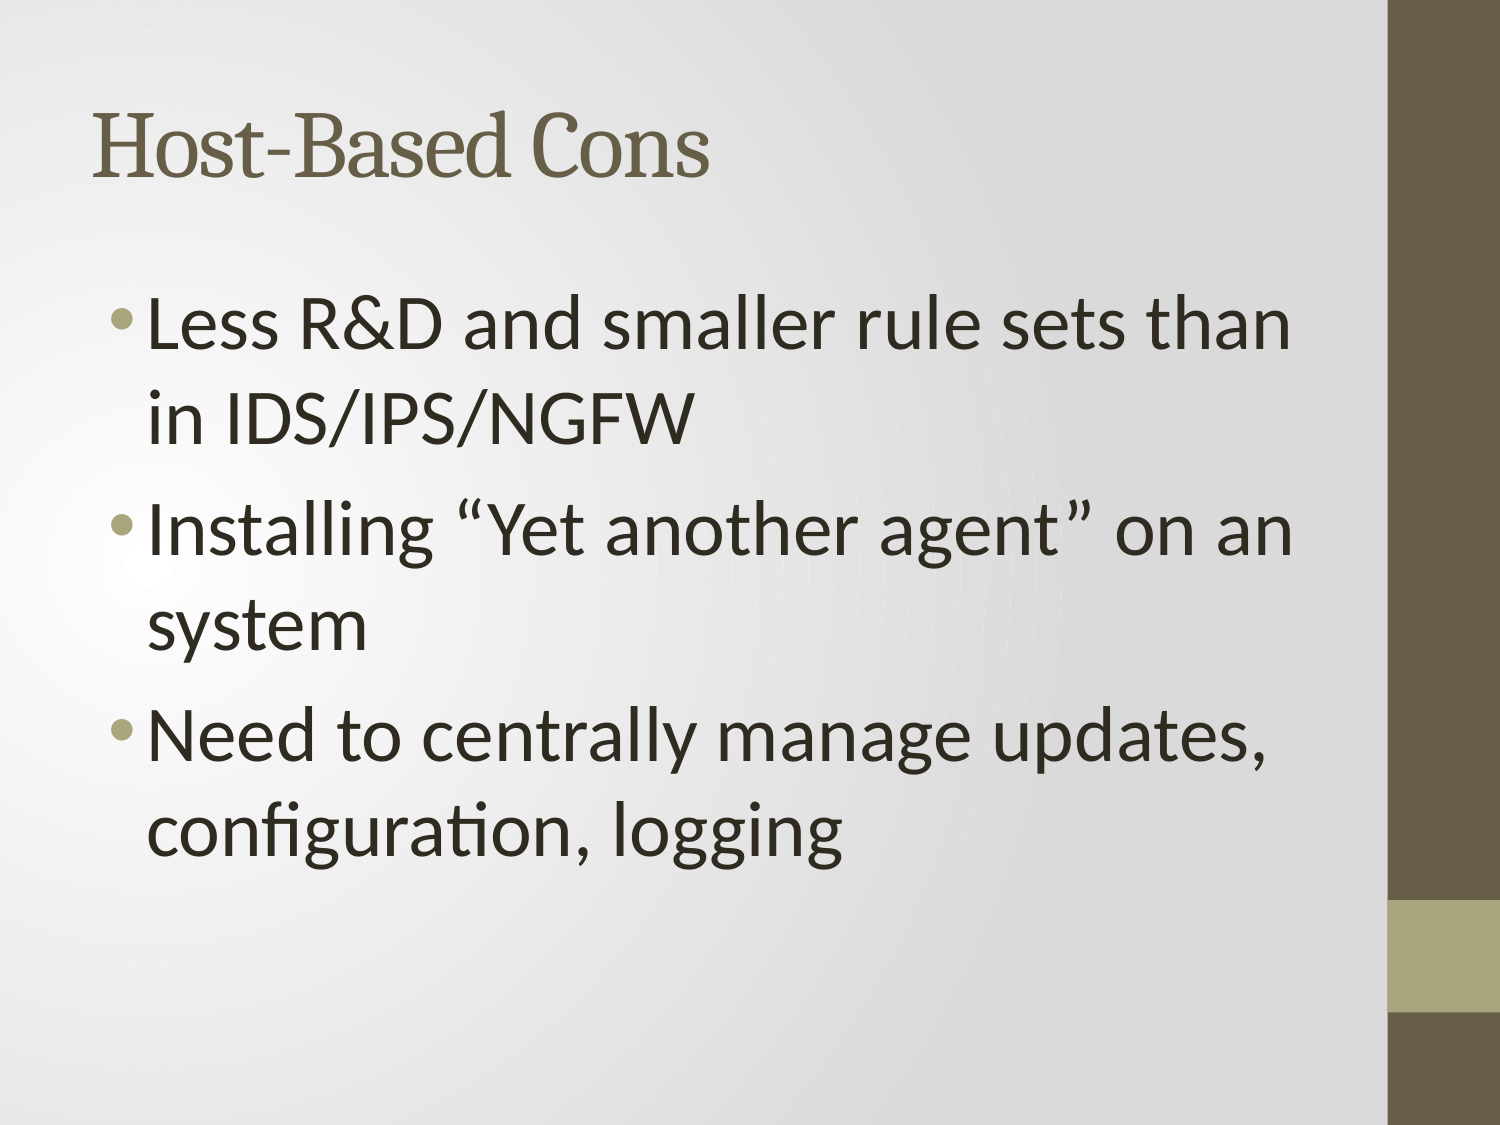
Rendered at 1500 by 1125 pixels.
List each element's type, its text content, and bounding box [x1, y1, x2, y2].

title Host-Based Cons [75, 45, 1325, 233]
list Less R&D and smaller rule sets than in IDS/IPS/NGFW Installing “Yet another agent” on an system Need to centrally manage updates, configuration, logging [75, 262, 1325, 1050]
